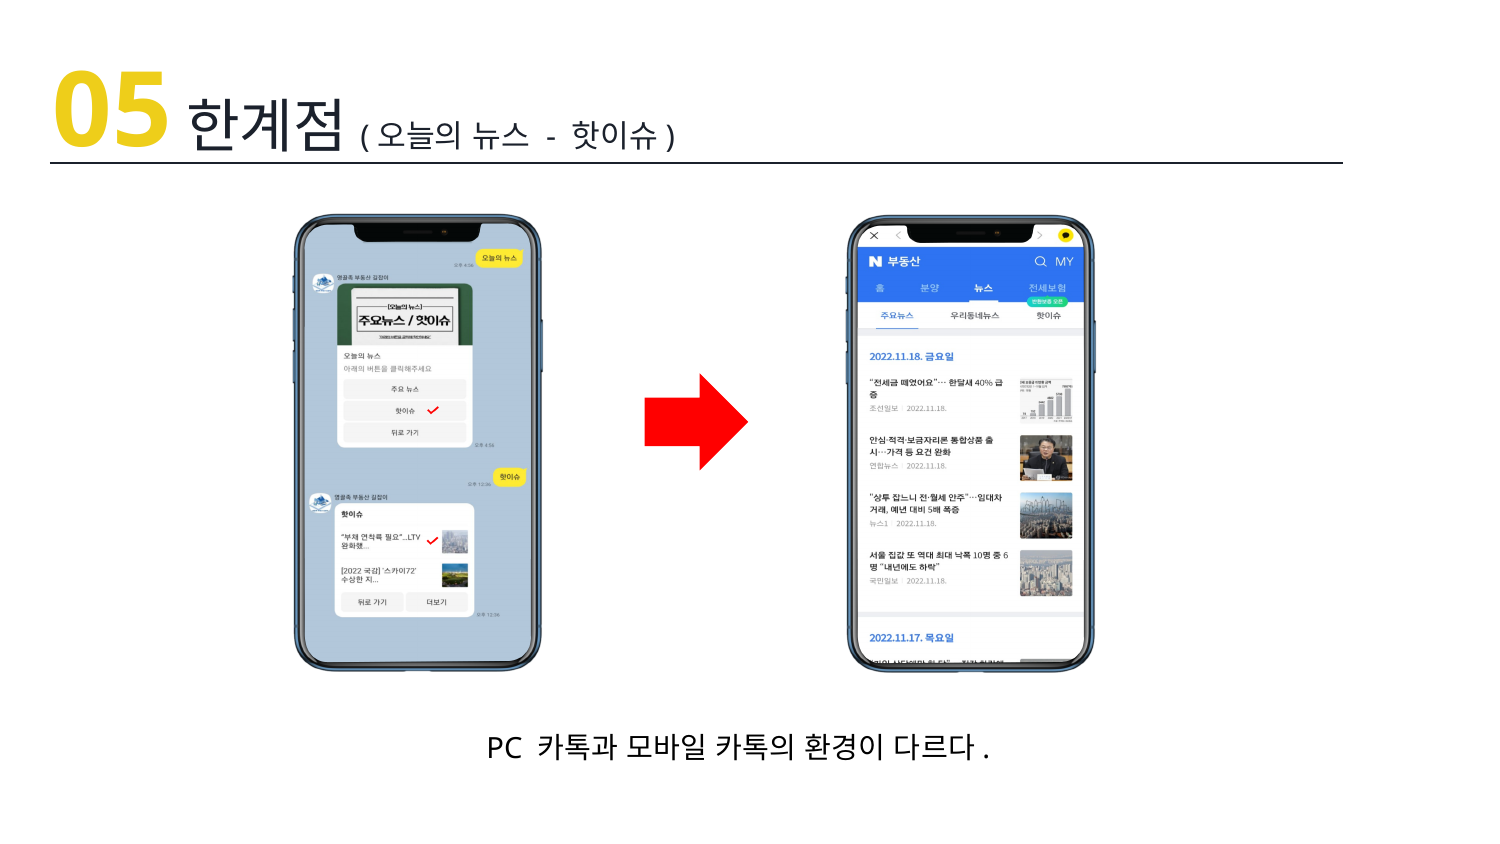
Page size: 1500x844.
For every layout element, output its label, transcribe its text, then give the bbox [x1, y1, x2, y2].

text_box 05 [37, 52, 231, 159]
picture [148, 196, 687, 689]
text_box [692, 397, 696, 447]
picture [701, 197, 1240, 690]
text_box PC 카톡과 모바일 카톡의 환경이 다르다. [72, 713, 1405, 779]
title 한계점(오늘의 뉴스 - 핫이슈) [170, 74, 1318, 162]
